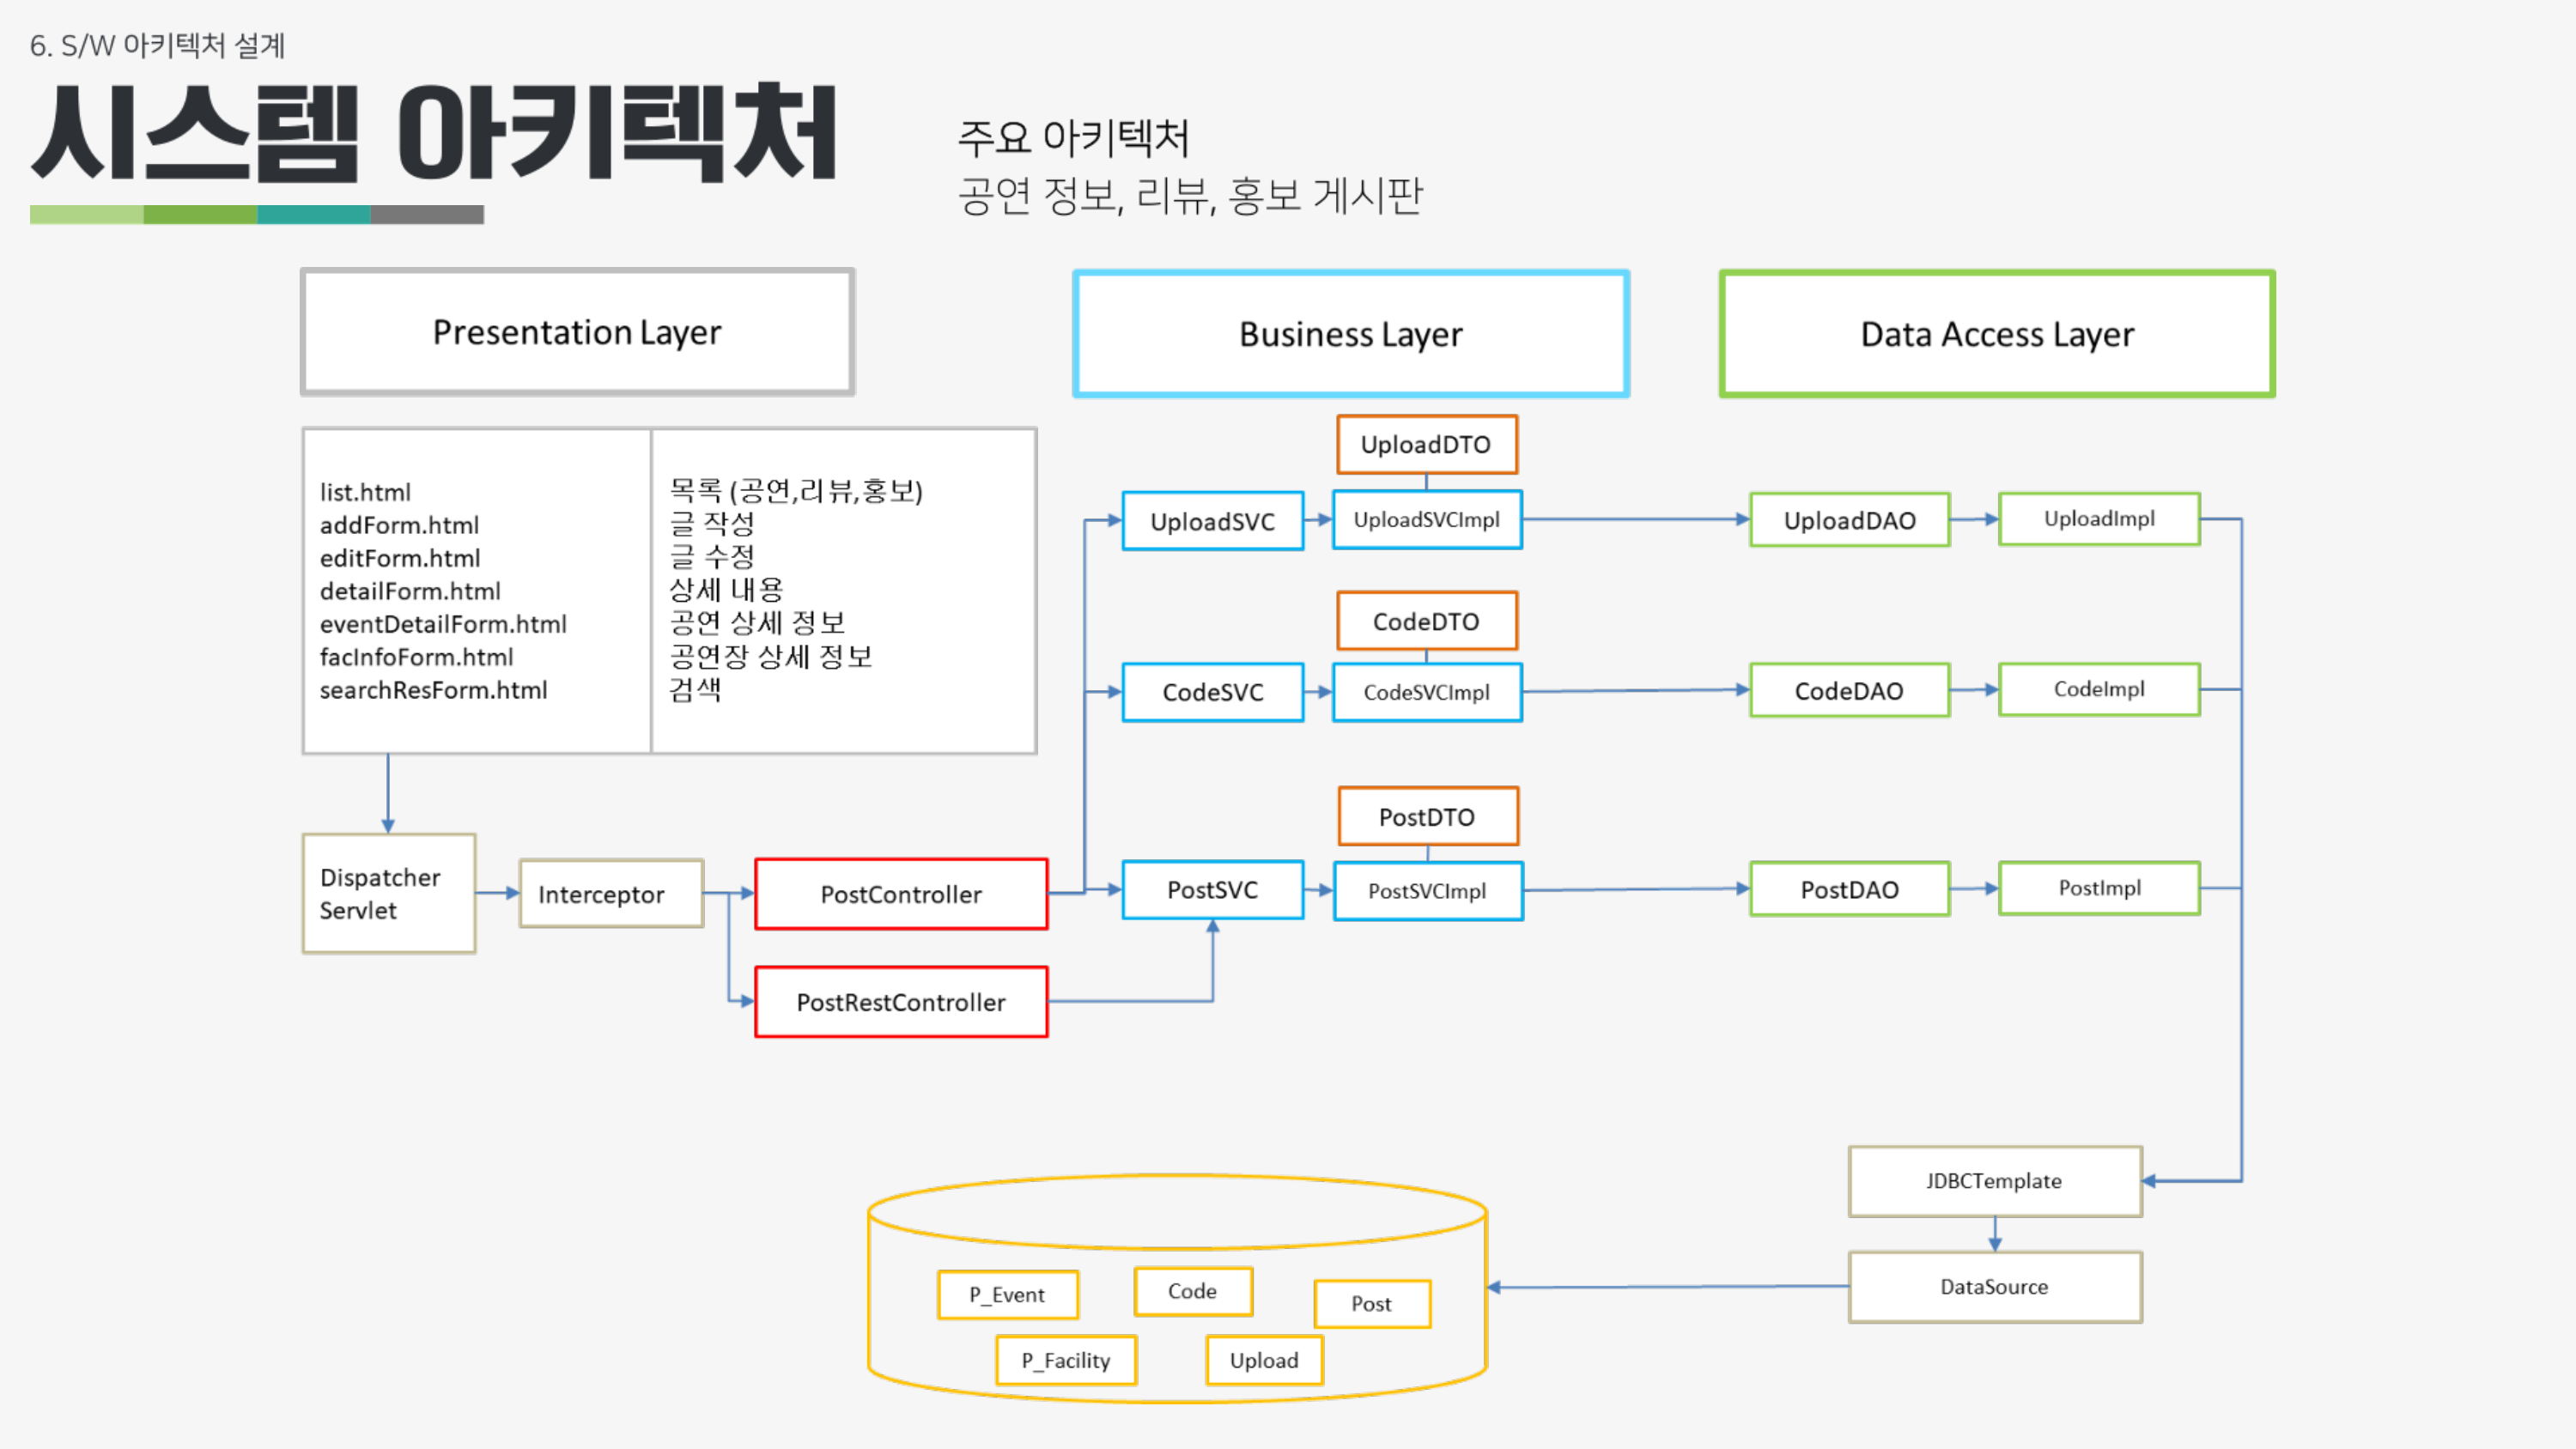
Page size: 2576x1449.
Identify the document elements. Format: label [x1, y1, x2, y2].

picture [13, 24, 886, 234]
text_box [300, 267, 2276, 1405]
picture [951, 105, 1443, 235]
text_box [30, 205, 485, 226]
